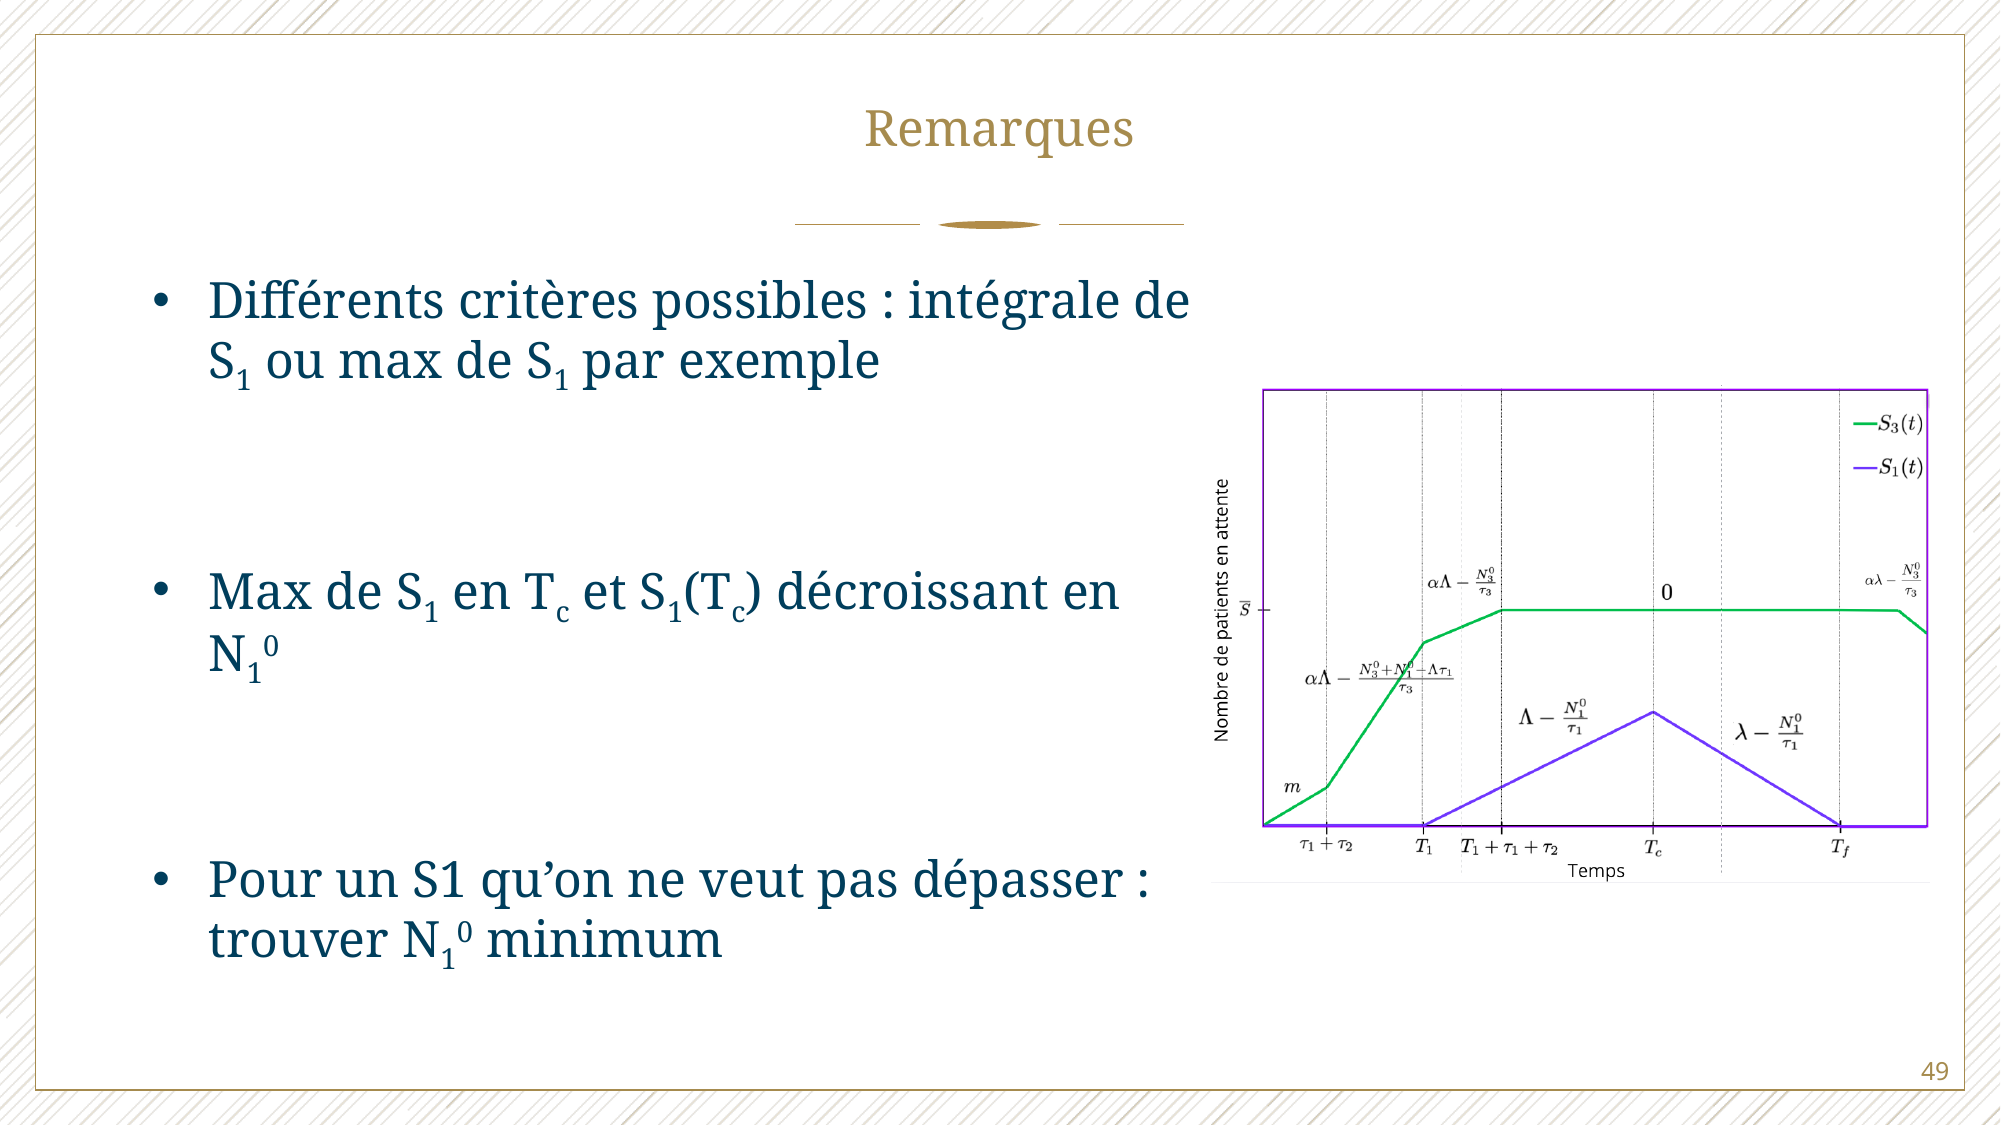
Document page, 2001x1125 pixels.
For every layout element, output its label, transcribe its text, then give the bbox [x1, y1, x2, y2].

slide_number 49 [1514, 1042, 1965, 1103]
title Remarques [137, 34, 1863, 226]
picture [0, 0, 2001, 1125]
text_box Différents critères possibles : intégrale de S1 ou max de S1 par exemple Max de S1 en Tc et S1(Tc) décroissant en N10 Pour un S1 qu’on ne veut pas dépasser : trouver N10 minimum [137, 267, 1212, 986]
